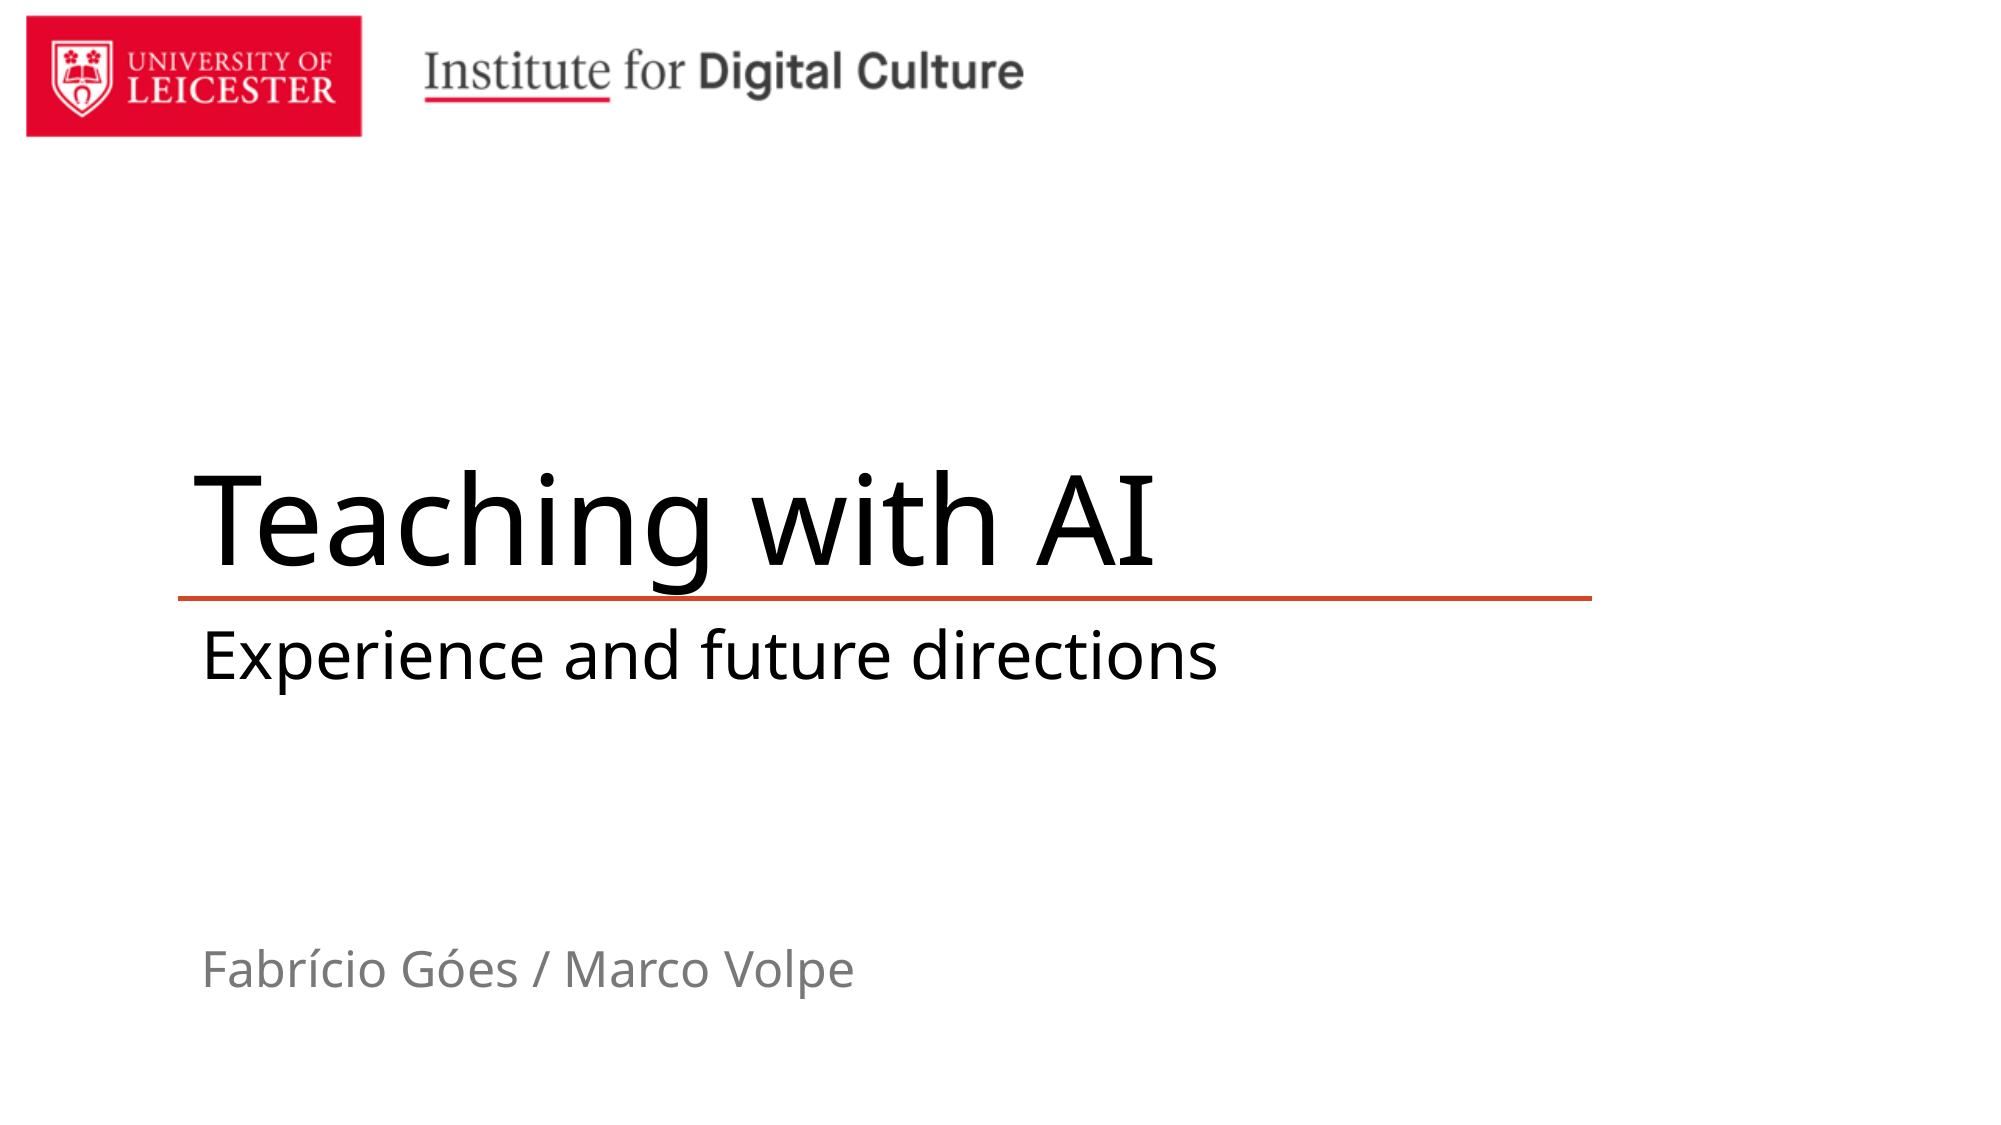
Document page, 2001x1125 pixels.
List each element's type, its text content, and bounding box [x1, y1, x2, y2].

list Fabrício Góes / Marco Volpe [186, 781, 1912, 1028]
picture [0, 0, 1073, 145]
title Teaching with AI [178, 326, 1904, 600]
text_box Experience and future directions [186, 605, 1271, 804]
